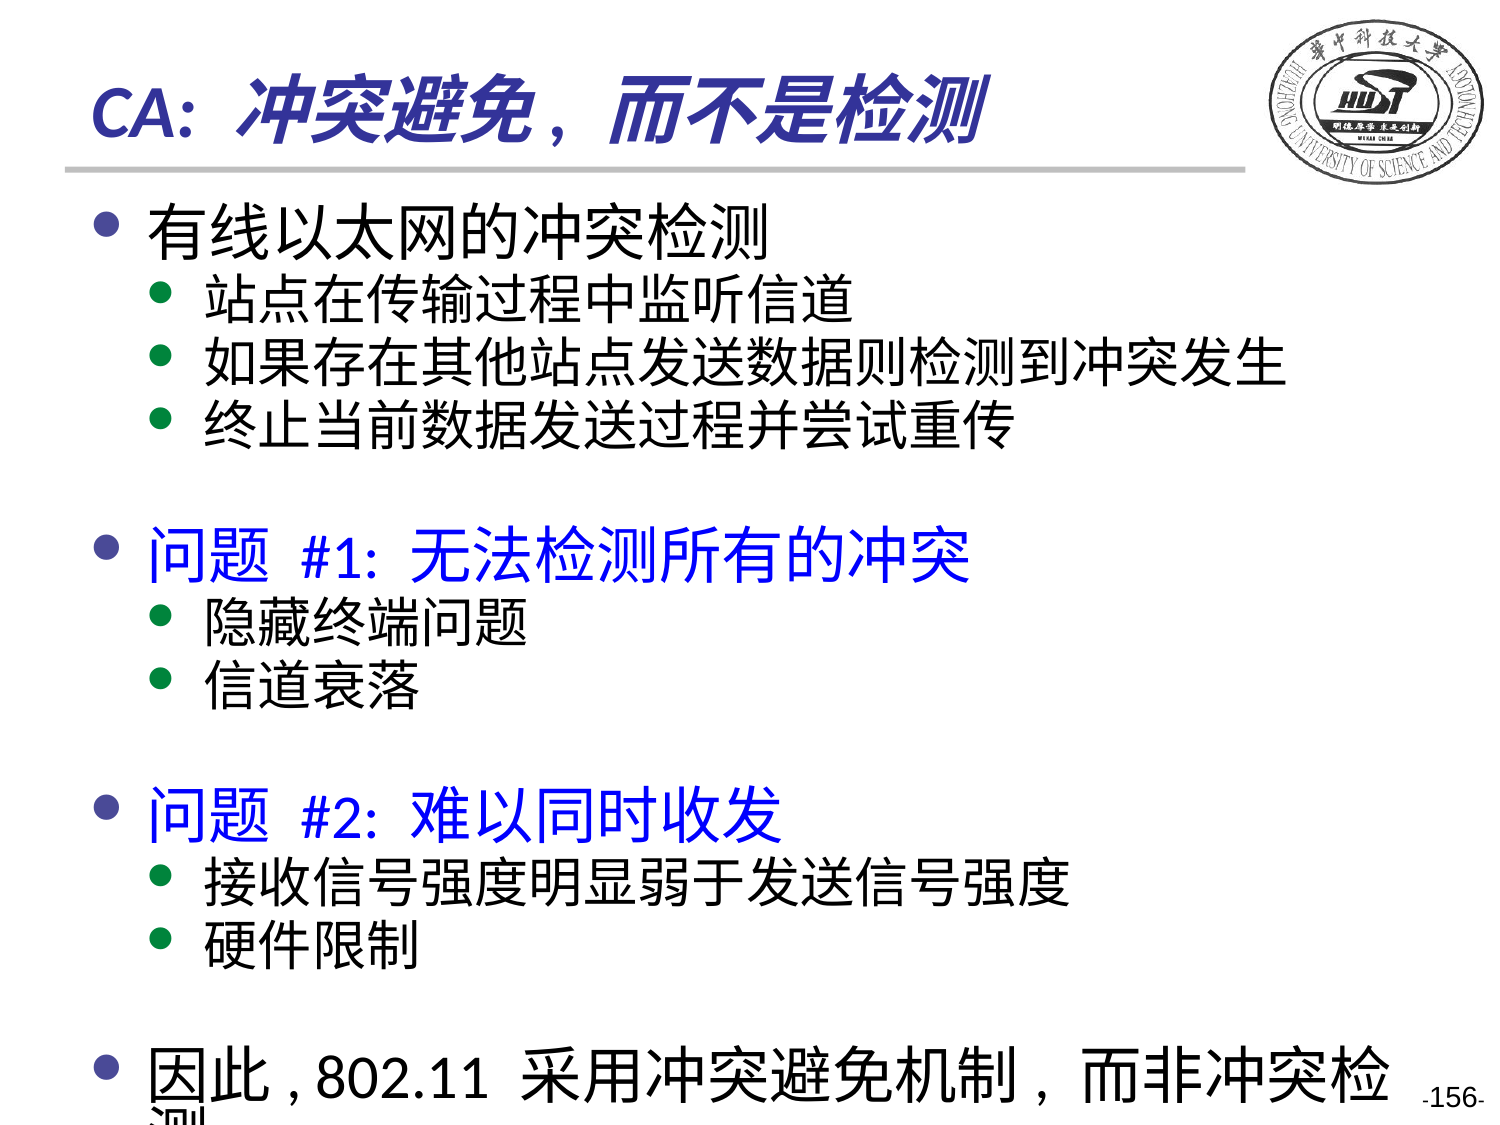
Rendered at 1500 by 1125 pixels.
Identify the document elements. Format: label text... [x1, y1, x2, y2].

picture [1257, 18, 1489, 185]
slide_number -156- [1149, 1070, 1500, 1125]
list 有线以太网的冲突检测 站点在传输过程中监听信道 如果存在其他站点发送数据则检测到冲突发生 终止当前数据发送过程并尝试重传 问题 #1: 无法检测所有的冲突 隐藏终端问题 信道衰落 问题 #2: 难以同时收发 接收信号强度明显弱于发送信号强度 硬件限制 因此, 802.11 采用冲突避免机制, 而非冲突检测 [75, 200, 1463, 1075]
title CA: 冲突避免, 而不是检测 [76, 42, 1315, 160]
